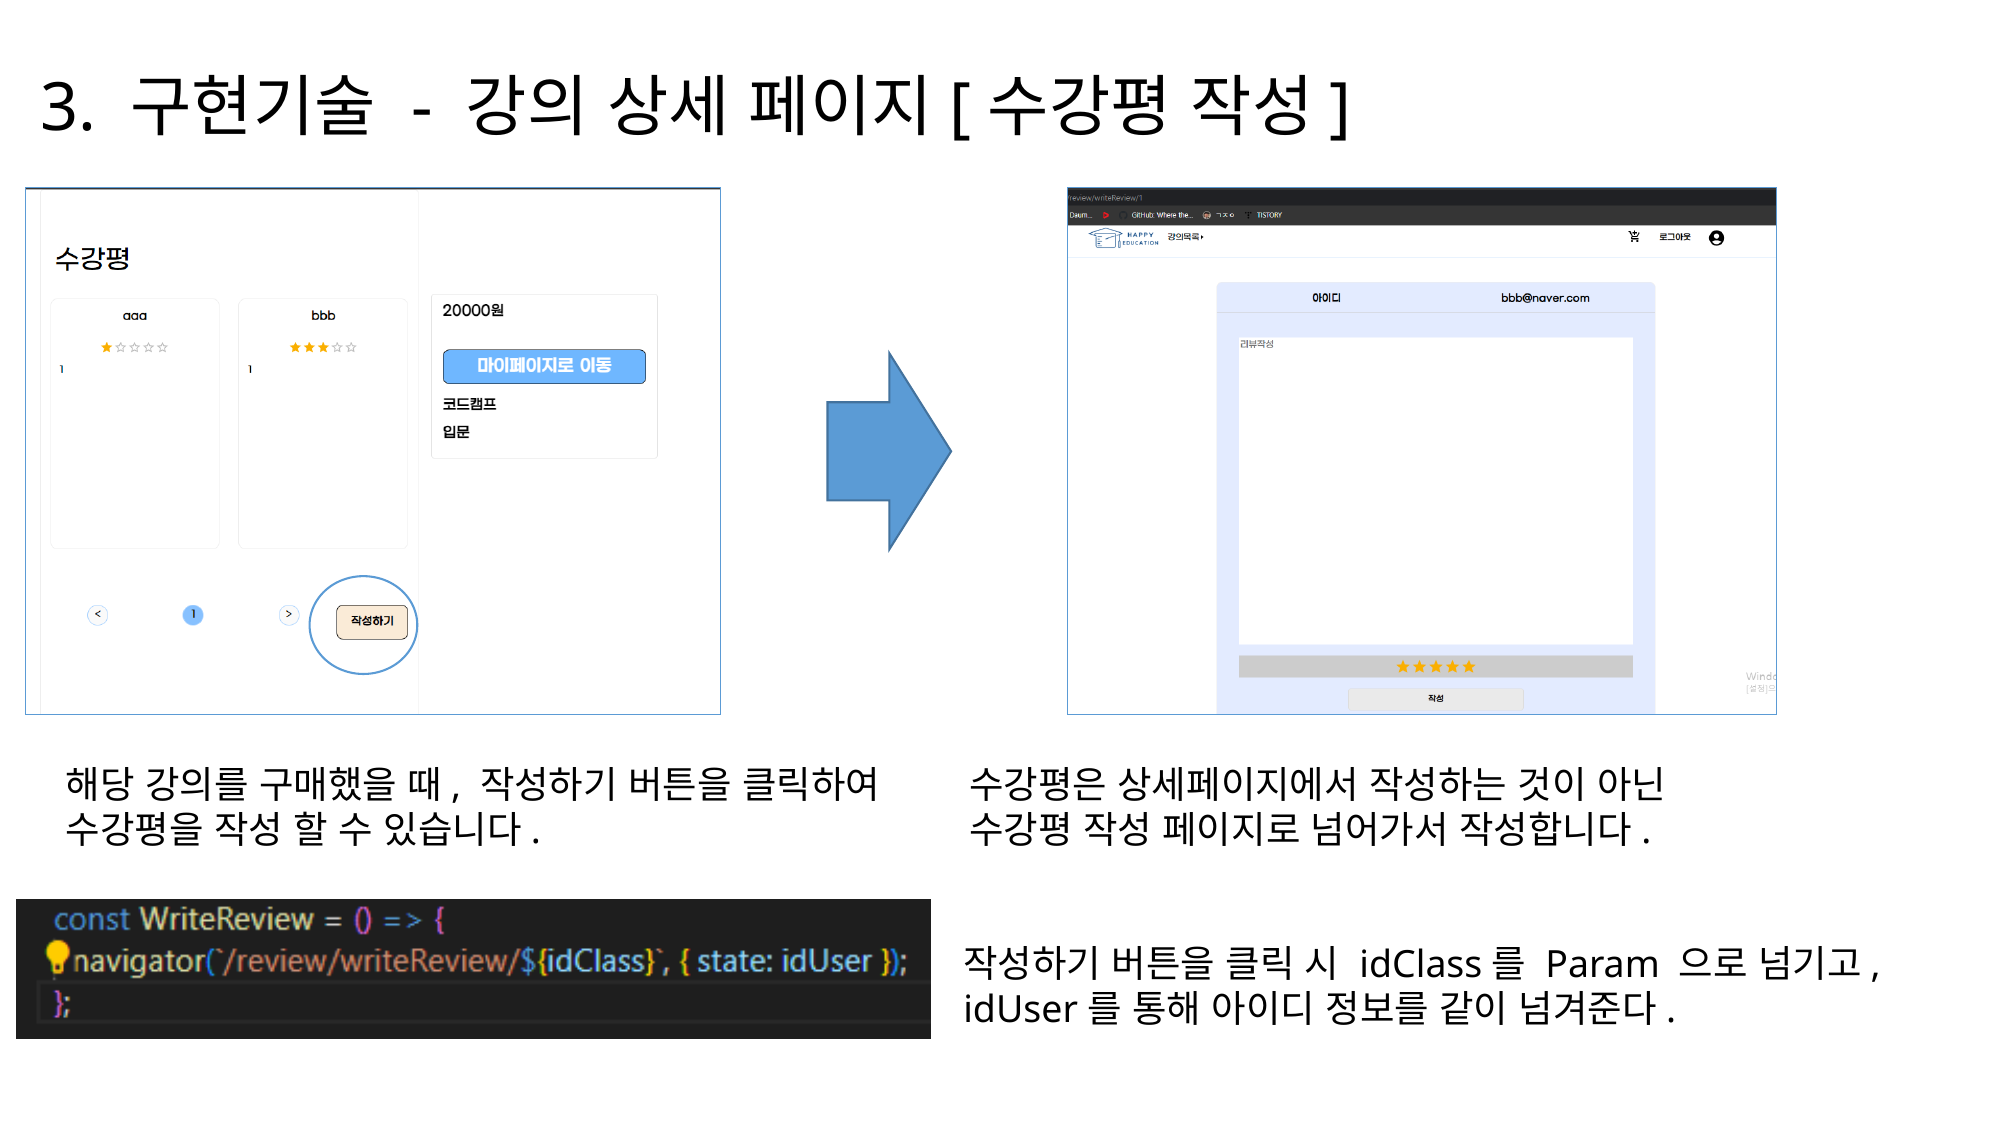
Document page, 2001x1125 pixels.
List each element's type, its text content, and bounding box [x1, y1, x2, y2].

picture [25, 187, 721, 715]
title 3. 구현기술 - 강의 상세 페이지[수강평 작성] [25, 29, 1671, 188]
text_box 해당 강의를 구매했을 때, 작성하기 버튼을 클릭하여 수강평을 작성 할 수 있습니다. [51, 754, 896, 859]
picture [1067, 187, 1777, 715]
text_box 작성하기 버튼을 클릭 시 idClass를 Param 으로 넘기고, idUser를 통해 아이디 정보를 같이 넘겨준다. [948, 932, 1896, 1038]
text_box [826, 349, 953, 553]
picture [16, 899, 931, 1039]
text_box 수강평은 상세페이지에서 작성하는 것이 아닌 수강평 작성 페이지로 넘어가서 작성합니다. [954, 754, 1682, 859]
